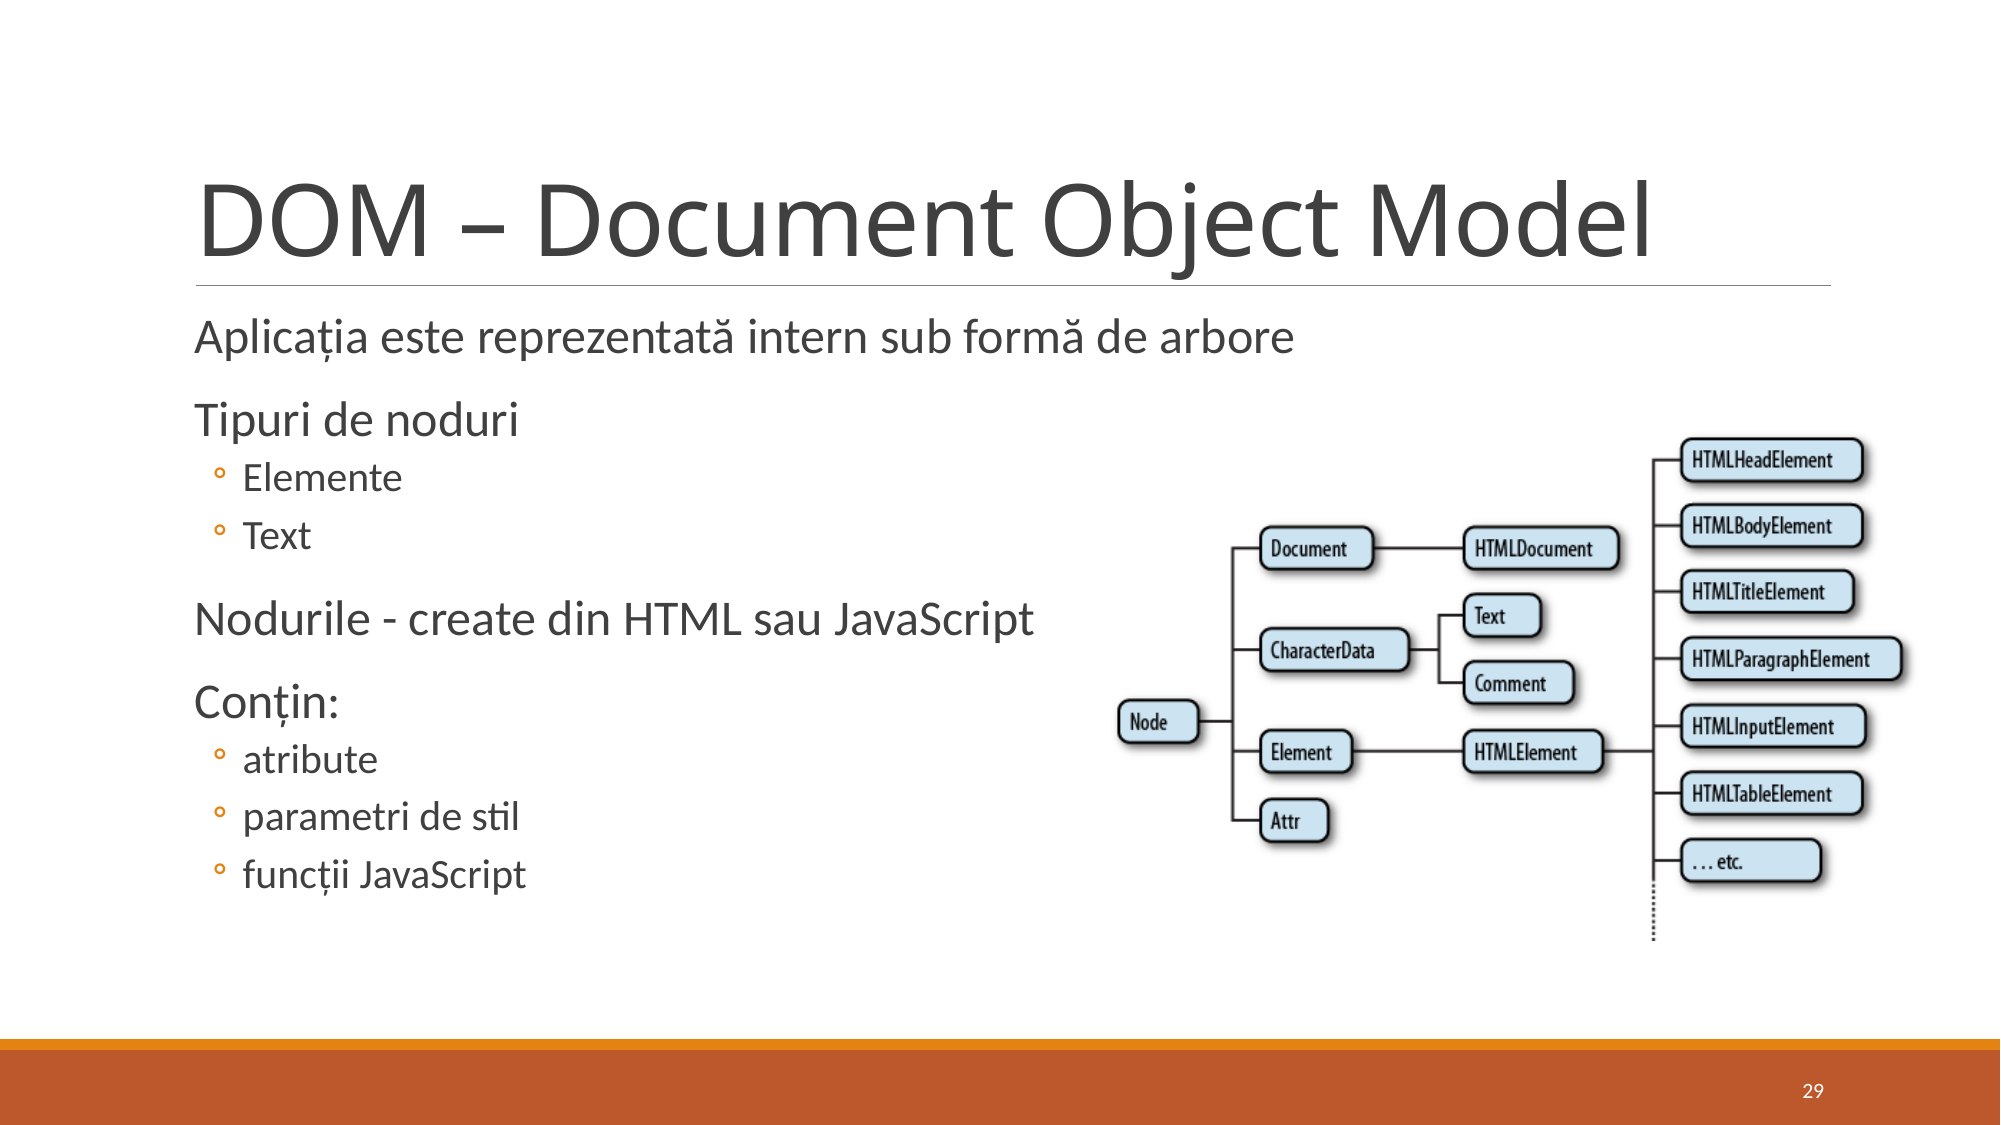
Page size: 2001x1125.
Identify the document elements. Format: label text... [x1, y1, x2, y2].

picture [1108, 428, 1920, 941]
title DOM – Document Object Model [179, 47, 1830, 285]
list Aplicația este reprezentată intern sub formă de arbore Tipuri de noduri Elemente Text Nodurile - create din HTML sau JavaScript Conțin: atribute parametri de stil funcții JavaScript [179, 302, 1317, 963]
slide_number 29 [1624, 1059, 1840, 1120]
